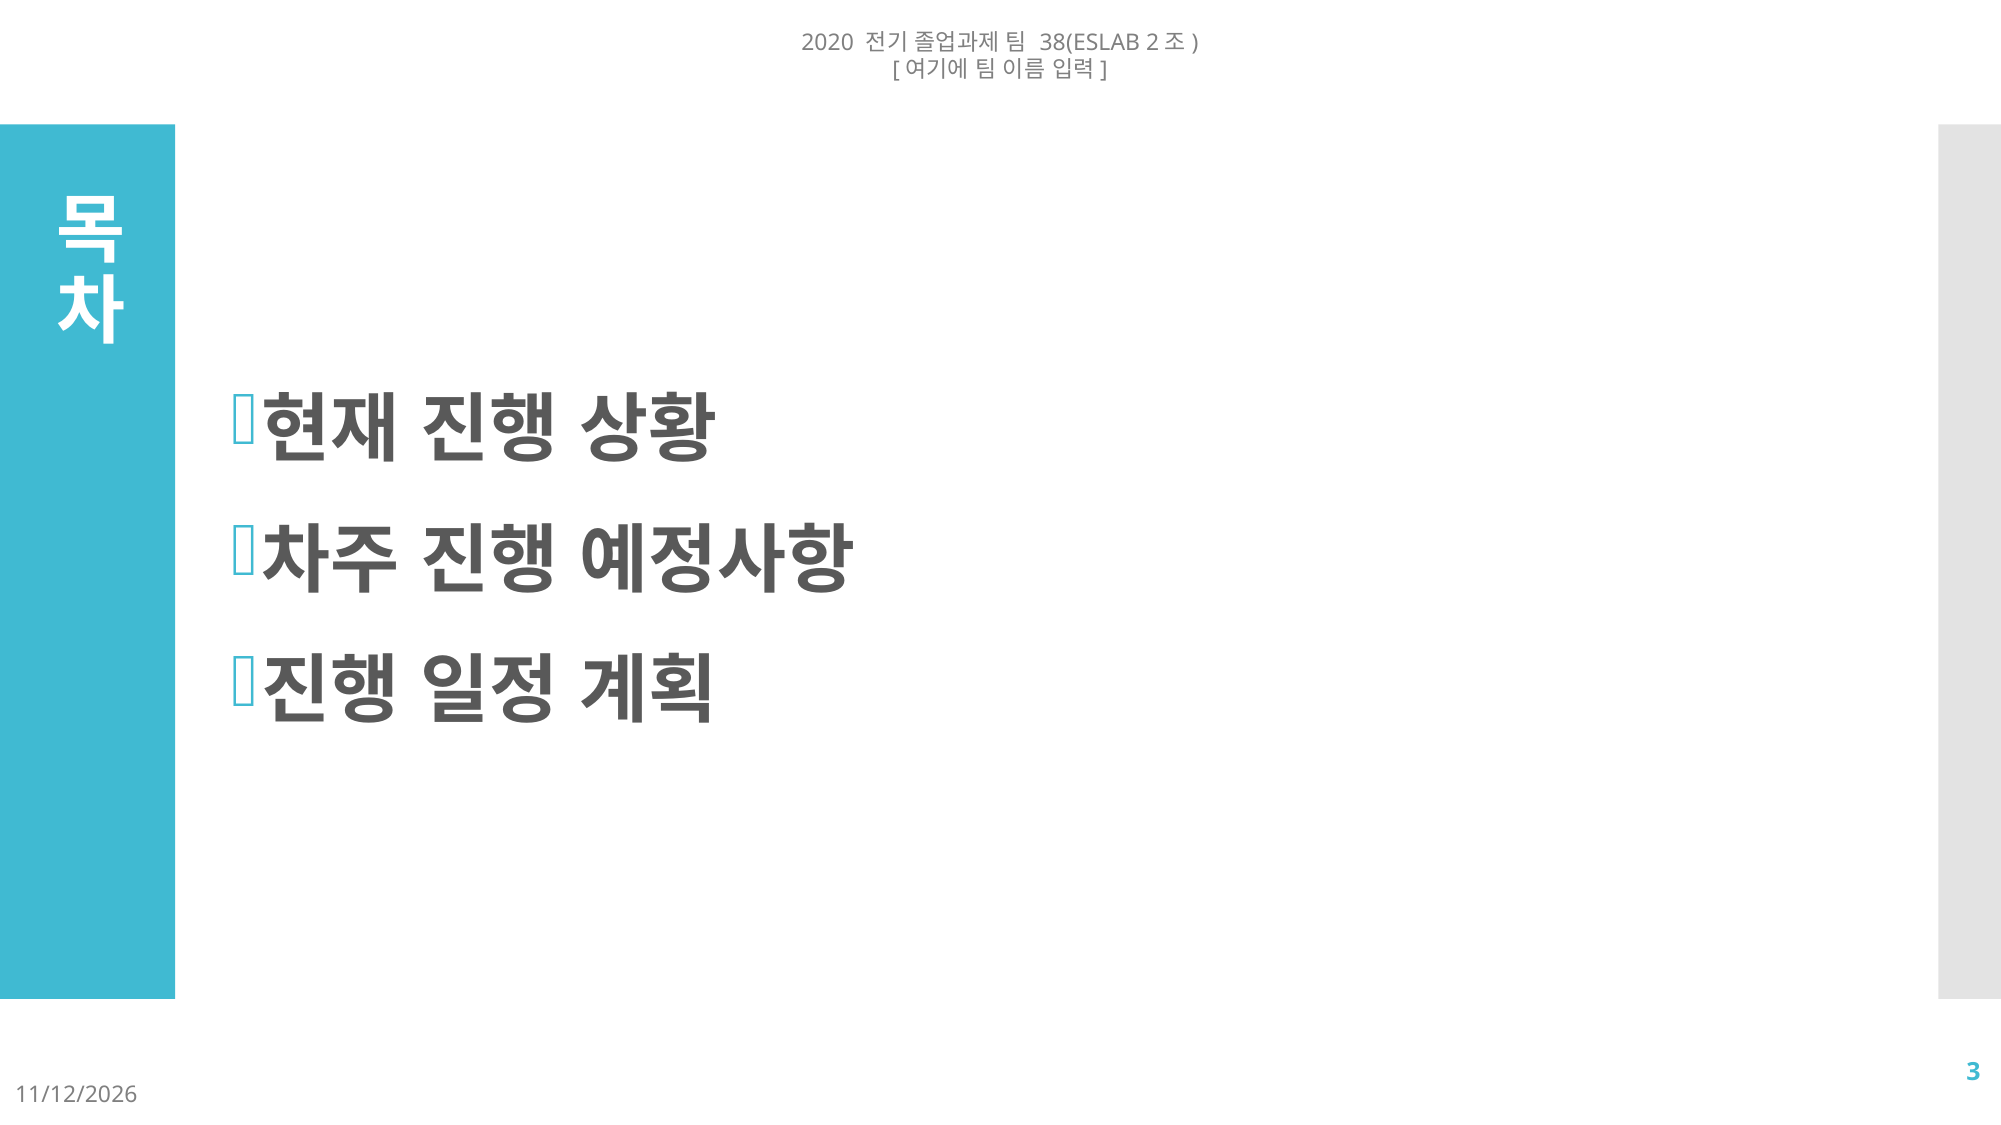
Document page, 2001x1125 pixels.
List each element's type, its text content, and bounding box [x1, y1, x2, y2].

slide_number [0, 1065, 450, 1125]
slide_number 3 [1744, 1042, 1996, 1103]
title 목차 [41, 184, 138, 940]
text_box 2020 전기 졸업과제 팀 38(ESLAB 2조) [여기에 팀 이름 입력] [515, 24, 1485, 85]
list 현재 진행 상황 차주 진행 예정사항 진행 일정 계획 [216, 141, 1901, 982]
